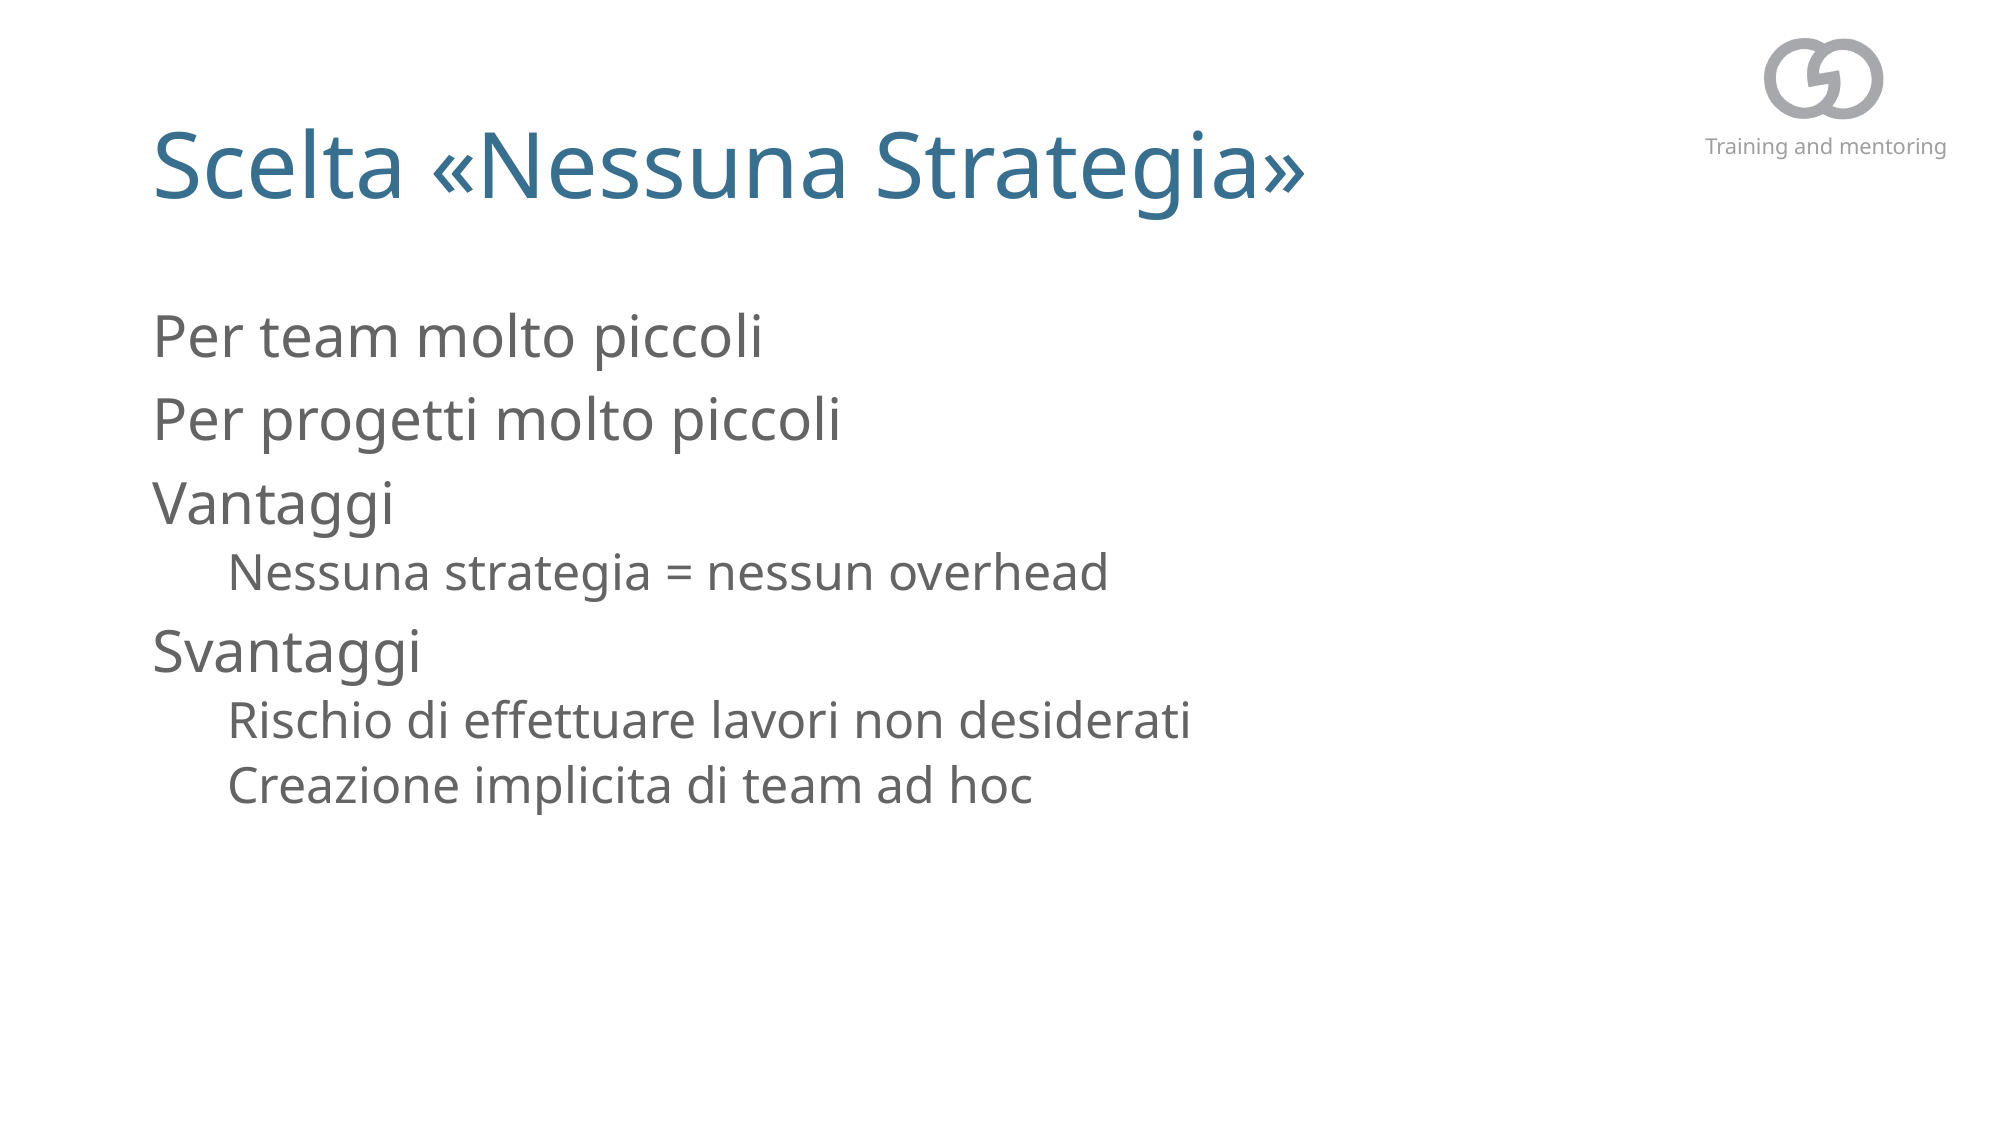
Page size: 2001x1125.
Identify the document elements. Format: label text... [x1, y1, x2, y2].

picture [1763, 37, 1884, 120]
list Per team molto piccoli Per progetti molto piccoli Vantaggi Nessuna strategia = nessun overhead Svantaggi Rischio di effettuare lavori non desiderati Creazione implicita di team ad hoc [137, 299, 1863, 1014]
title Scelta «Nessuna Strategia» [137, 59, 1863, 278]
